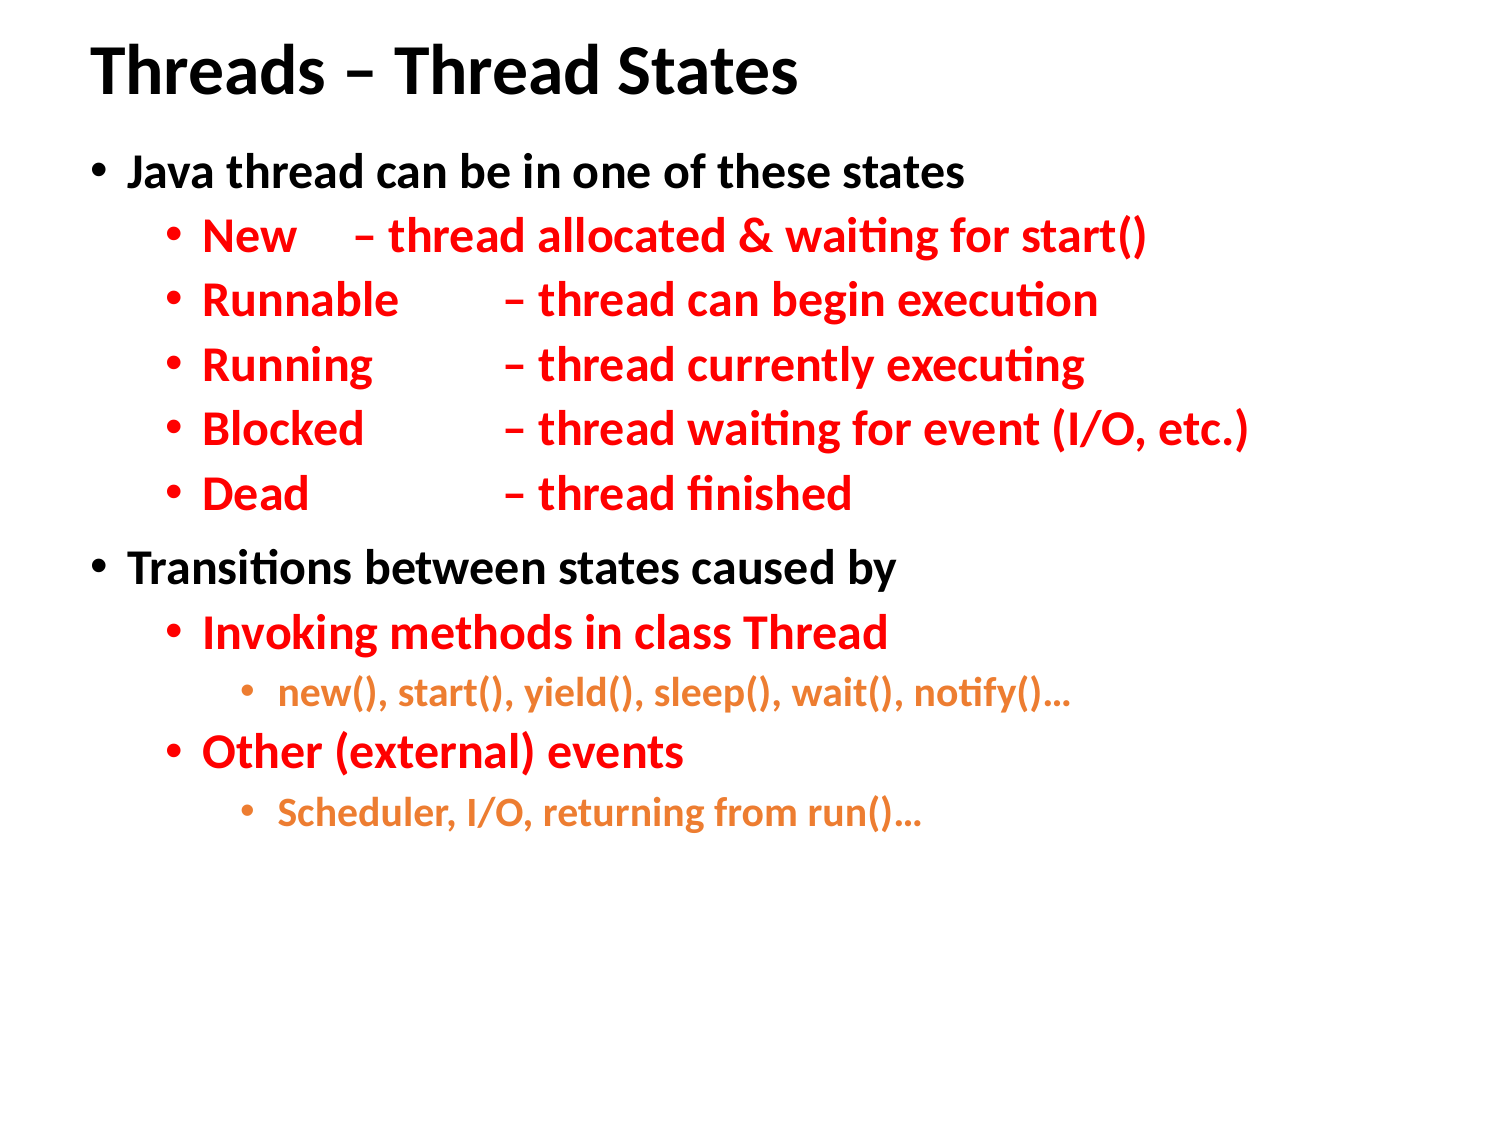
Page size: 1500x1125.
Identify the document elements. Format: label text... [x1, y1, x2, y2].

title Threads – Thread States [75, 24, 1425, 118]
list Java thread can be in one of these states New – thread allocated & waiting for start() Runnable – thread can begin execution Running – thread currently executing Blocked – thread waiting for event (I/O, etc.) Dead – thread finished Transitions between states caused by Invoking methods in class Thread new(), start(), yield(), sleep(), wait(), notify()… Other (external) events Scheduler, I/O, returning from run()… [75, 137, 1425, 1005]
